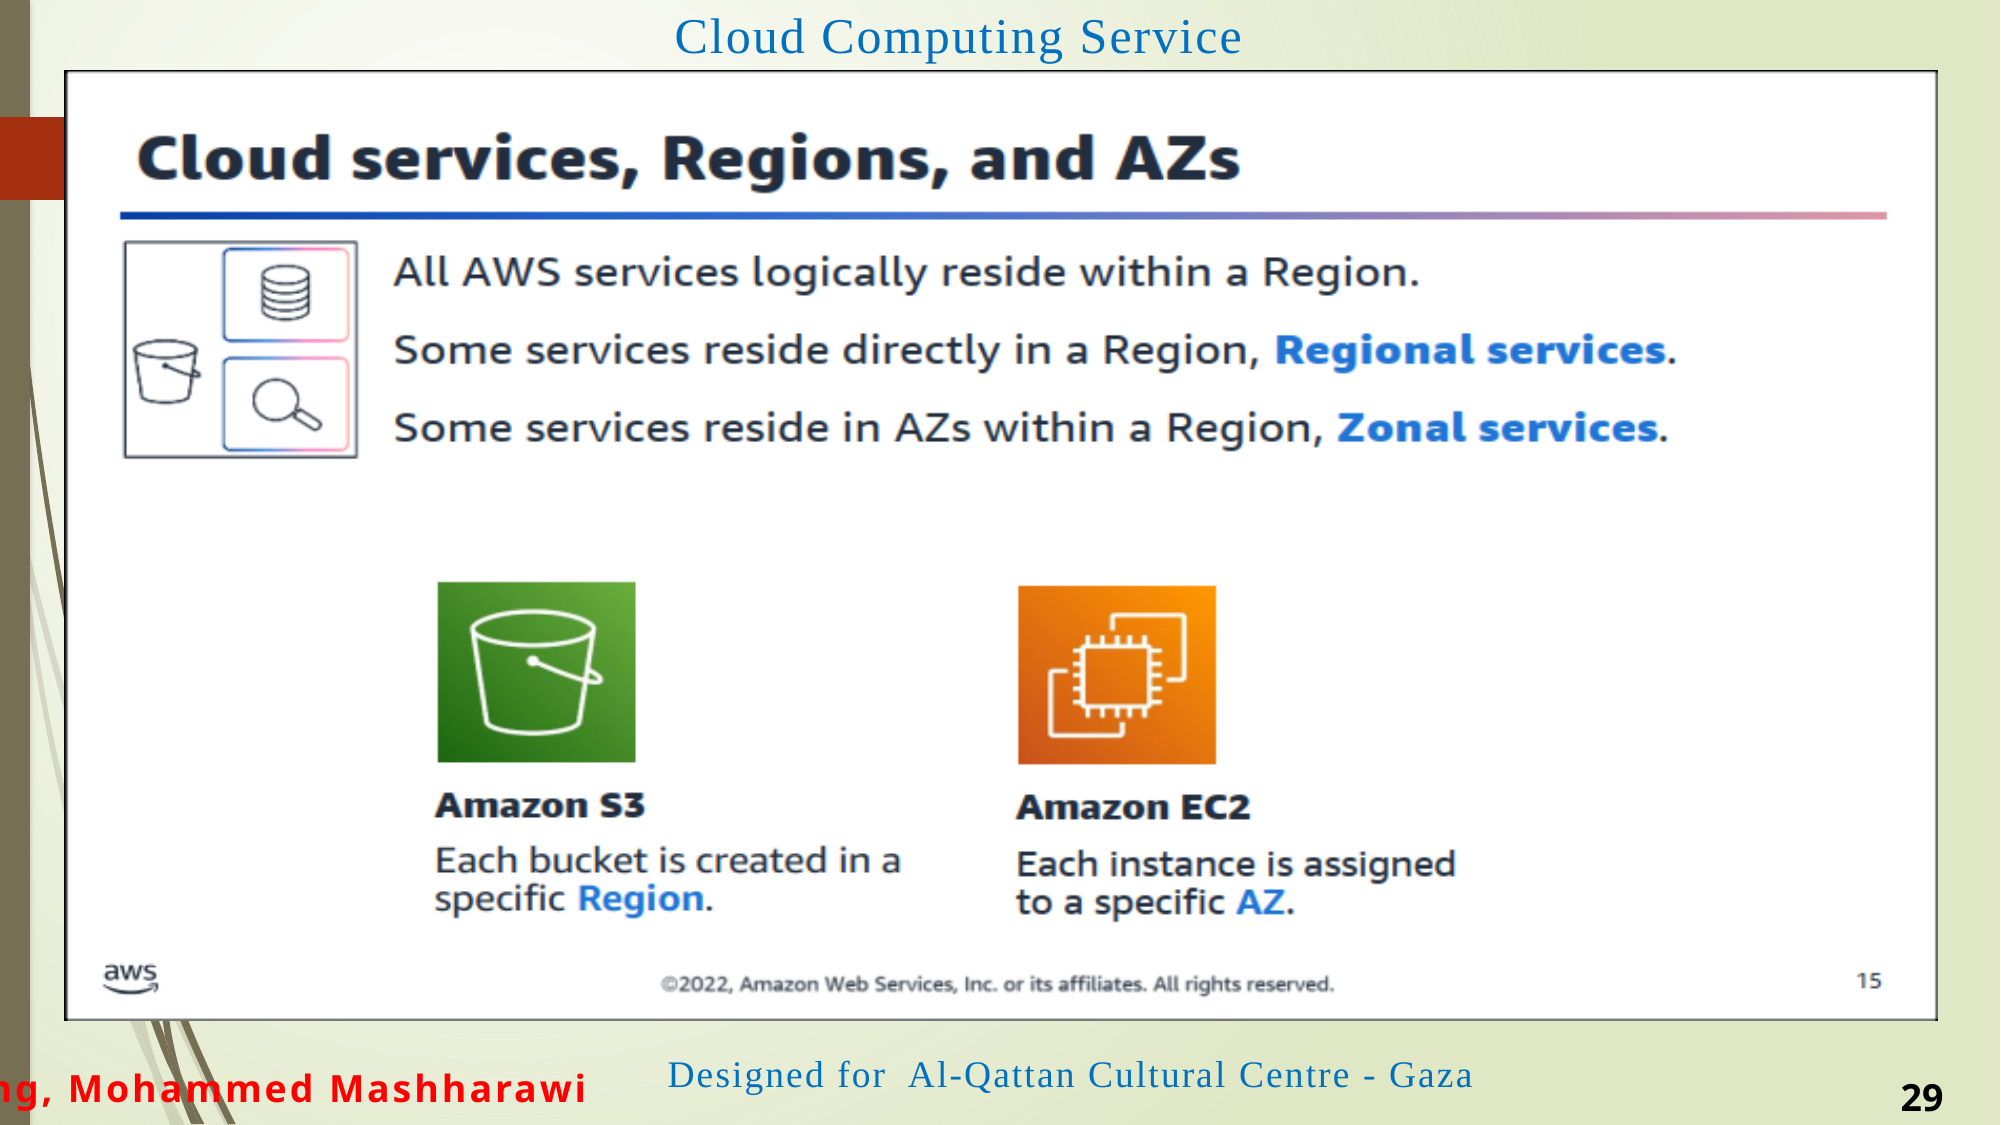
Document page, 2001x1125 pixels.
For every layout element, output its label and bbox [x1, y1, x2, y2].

picture [64, 69, 1939, 1022]
